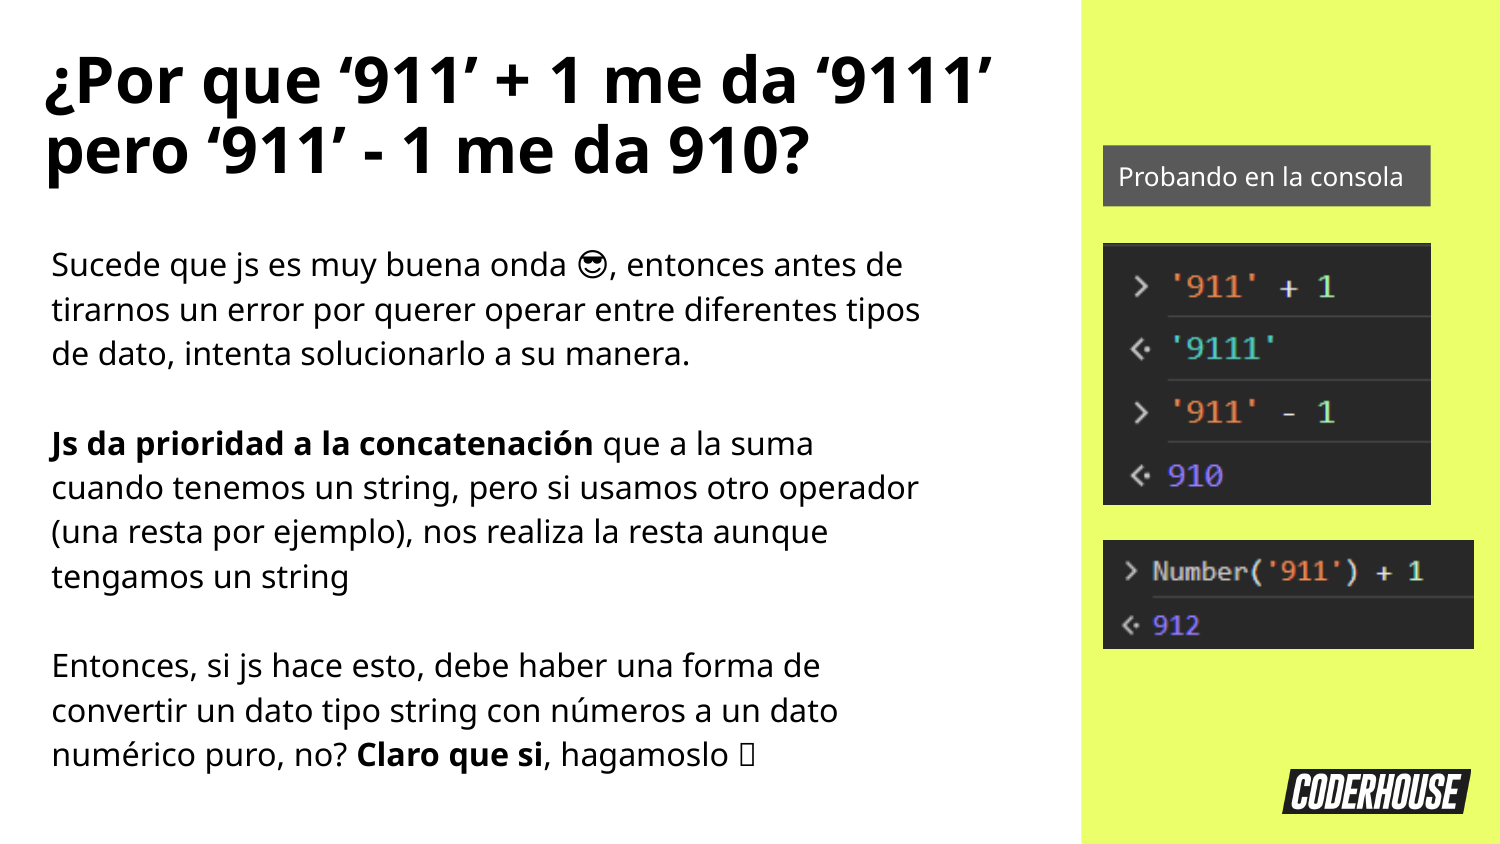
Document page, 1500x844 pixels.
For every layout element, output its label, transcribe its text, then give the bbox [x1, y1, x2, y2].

picture [1102, 243, 1431, 505]
text_box Sucede que js es muy buena onda 😎, entonces antes de tirarnos un error por querer operar entre diferentes tipos de dato, intenta solucionarlo a su manera. Js da prioridad a la concatenación que a la suma cuando tenemos un string, pero si usamos otro operador (una resta por ejemplo), nos realiza la resta aunque tengamos un string Entonces, si js hace esto, debe haber una forma de convertir un dato tipo string con números a un dato numérico puro, no? Claro que si, hagamoslo 💪 [36, 223, 941, 788]
picture [1102, 540, 1474, 650]
text_box ¿Por que ‘911’ + 1 me da ‘9111’ pero ‘911’ - 1 me da 910? [29, 33, 1017, 203]
picture [1281, 769, 1471, 814]
text_box Probando en la consola [1103, 145, 1431, 207]
picture [0, 0, 1081, 844]
